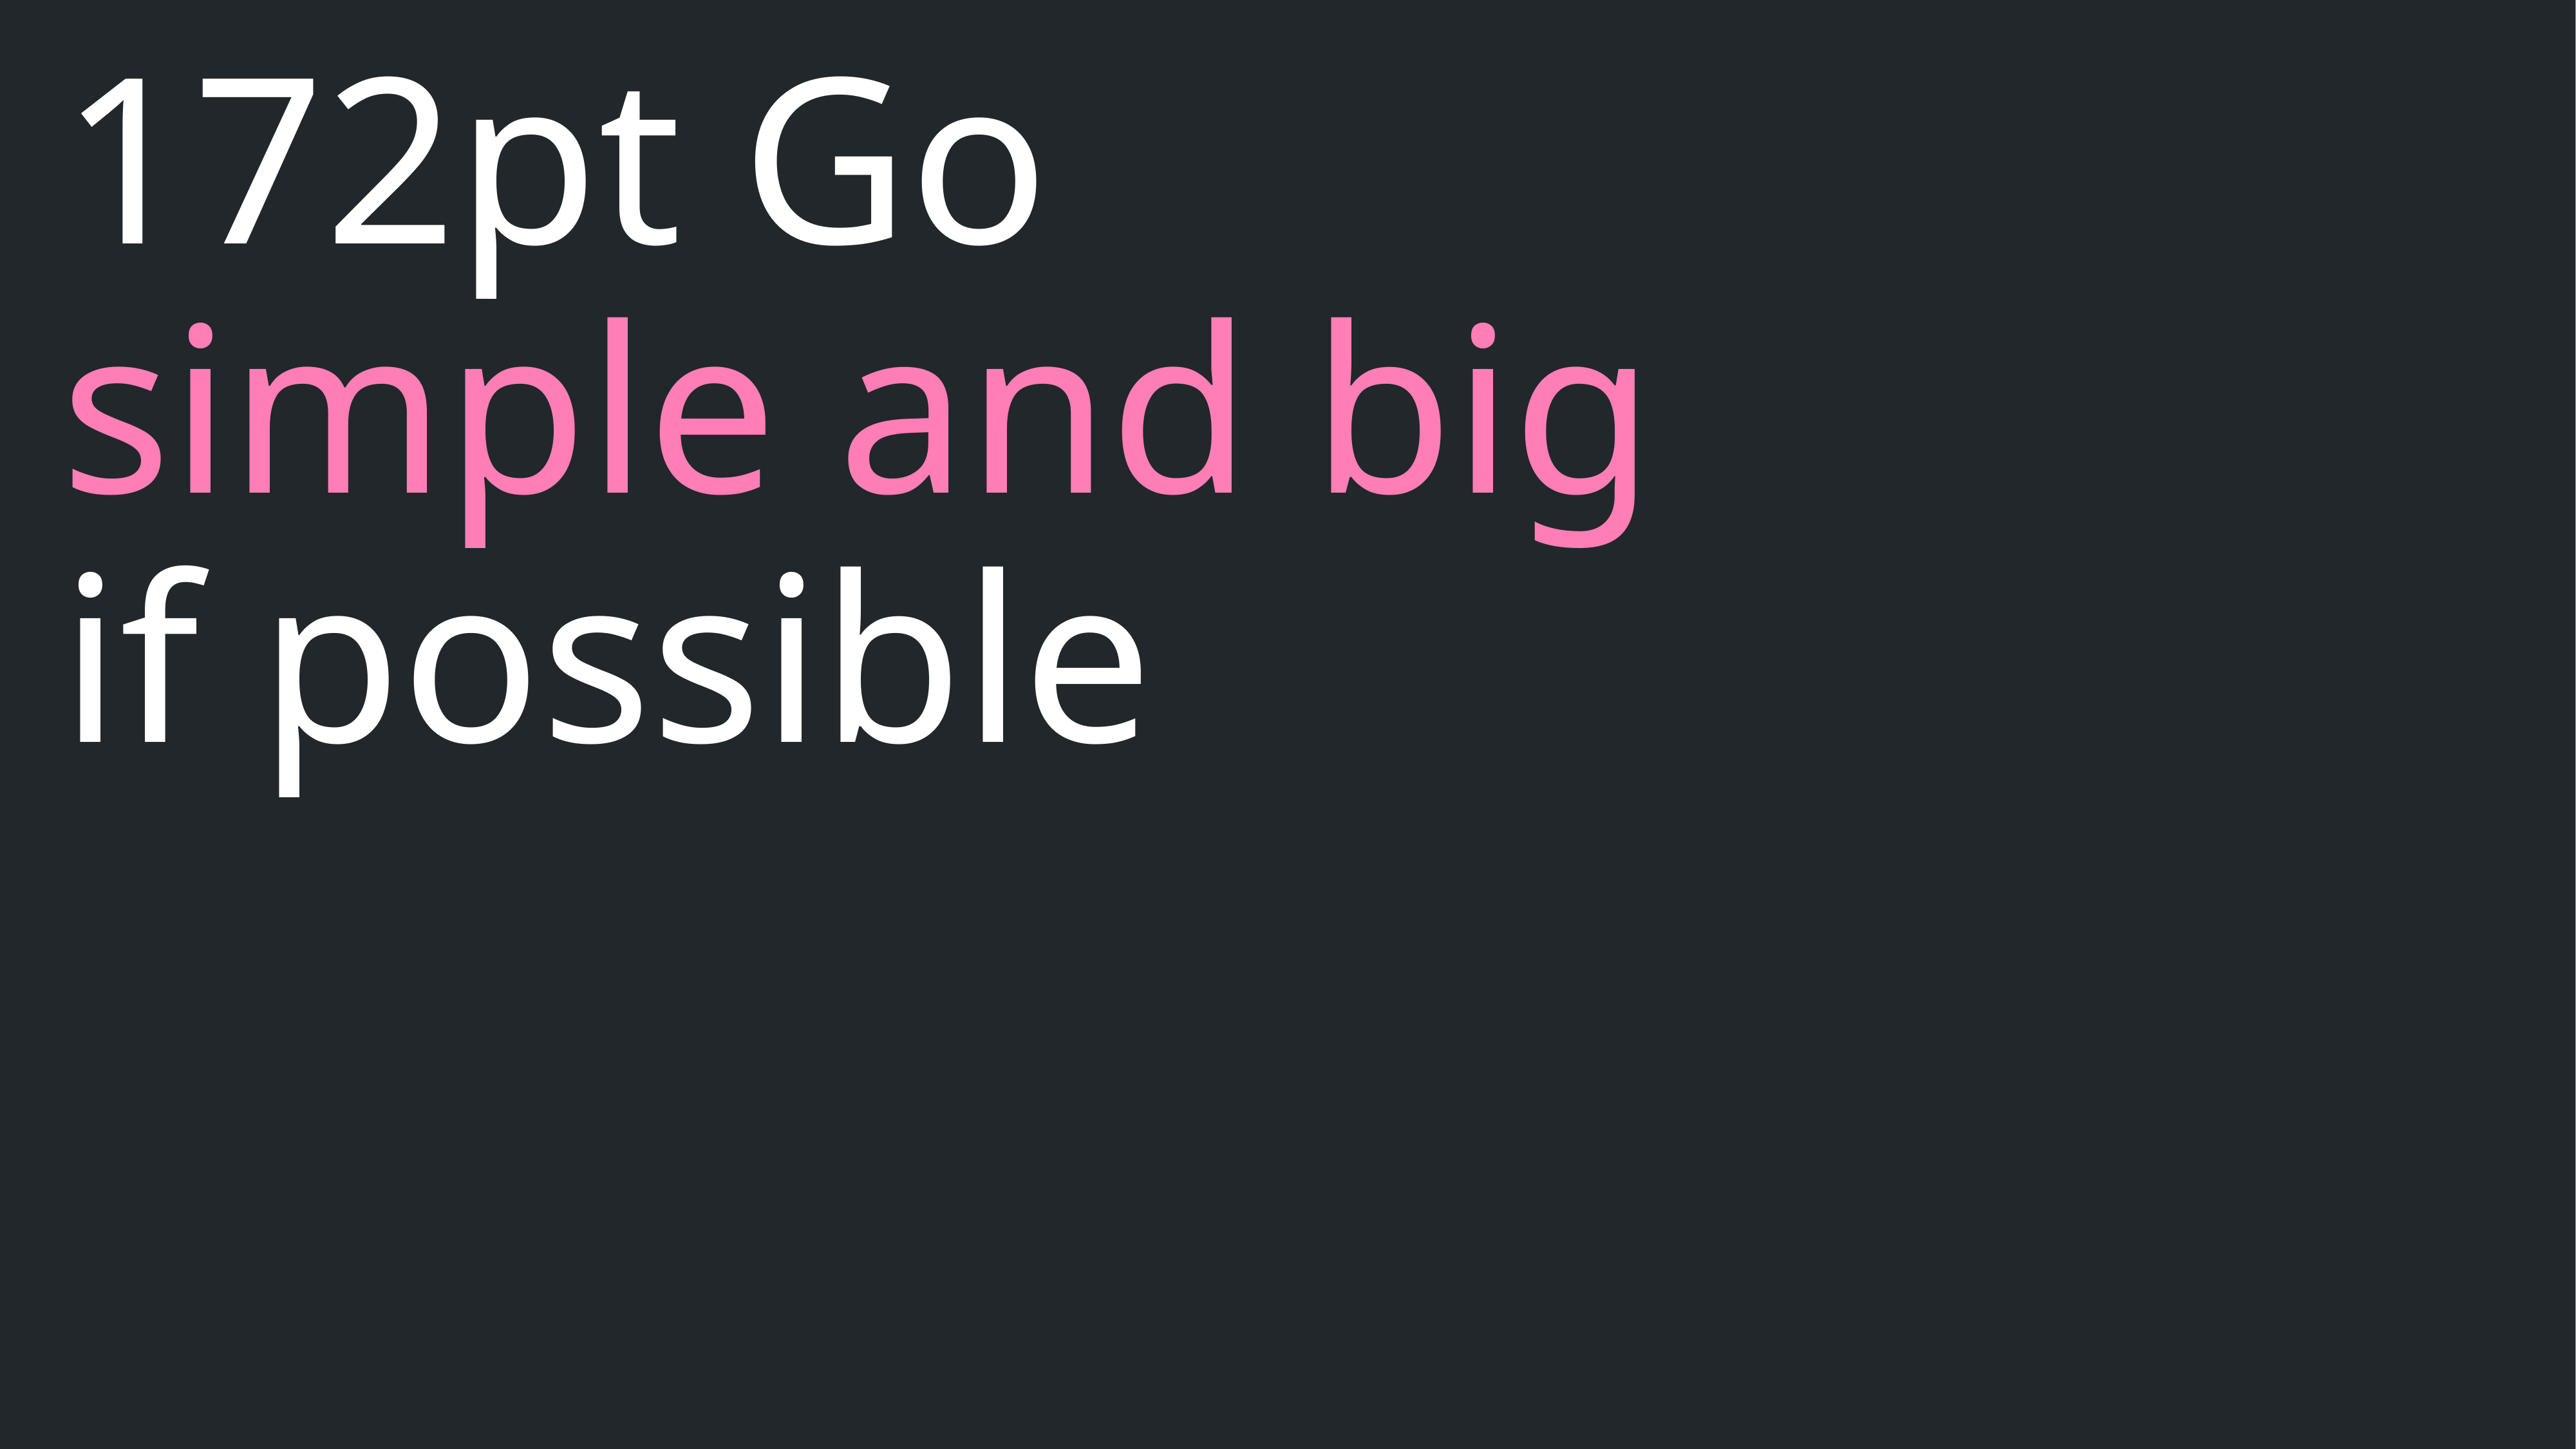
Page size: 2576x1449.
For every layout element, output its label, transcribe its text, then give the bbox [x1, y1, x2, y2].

title 172pt Go simple and big if possible [60, 44, 1872, 911]
